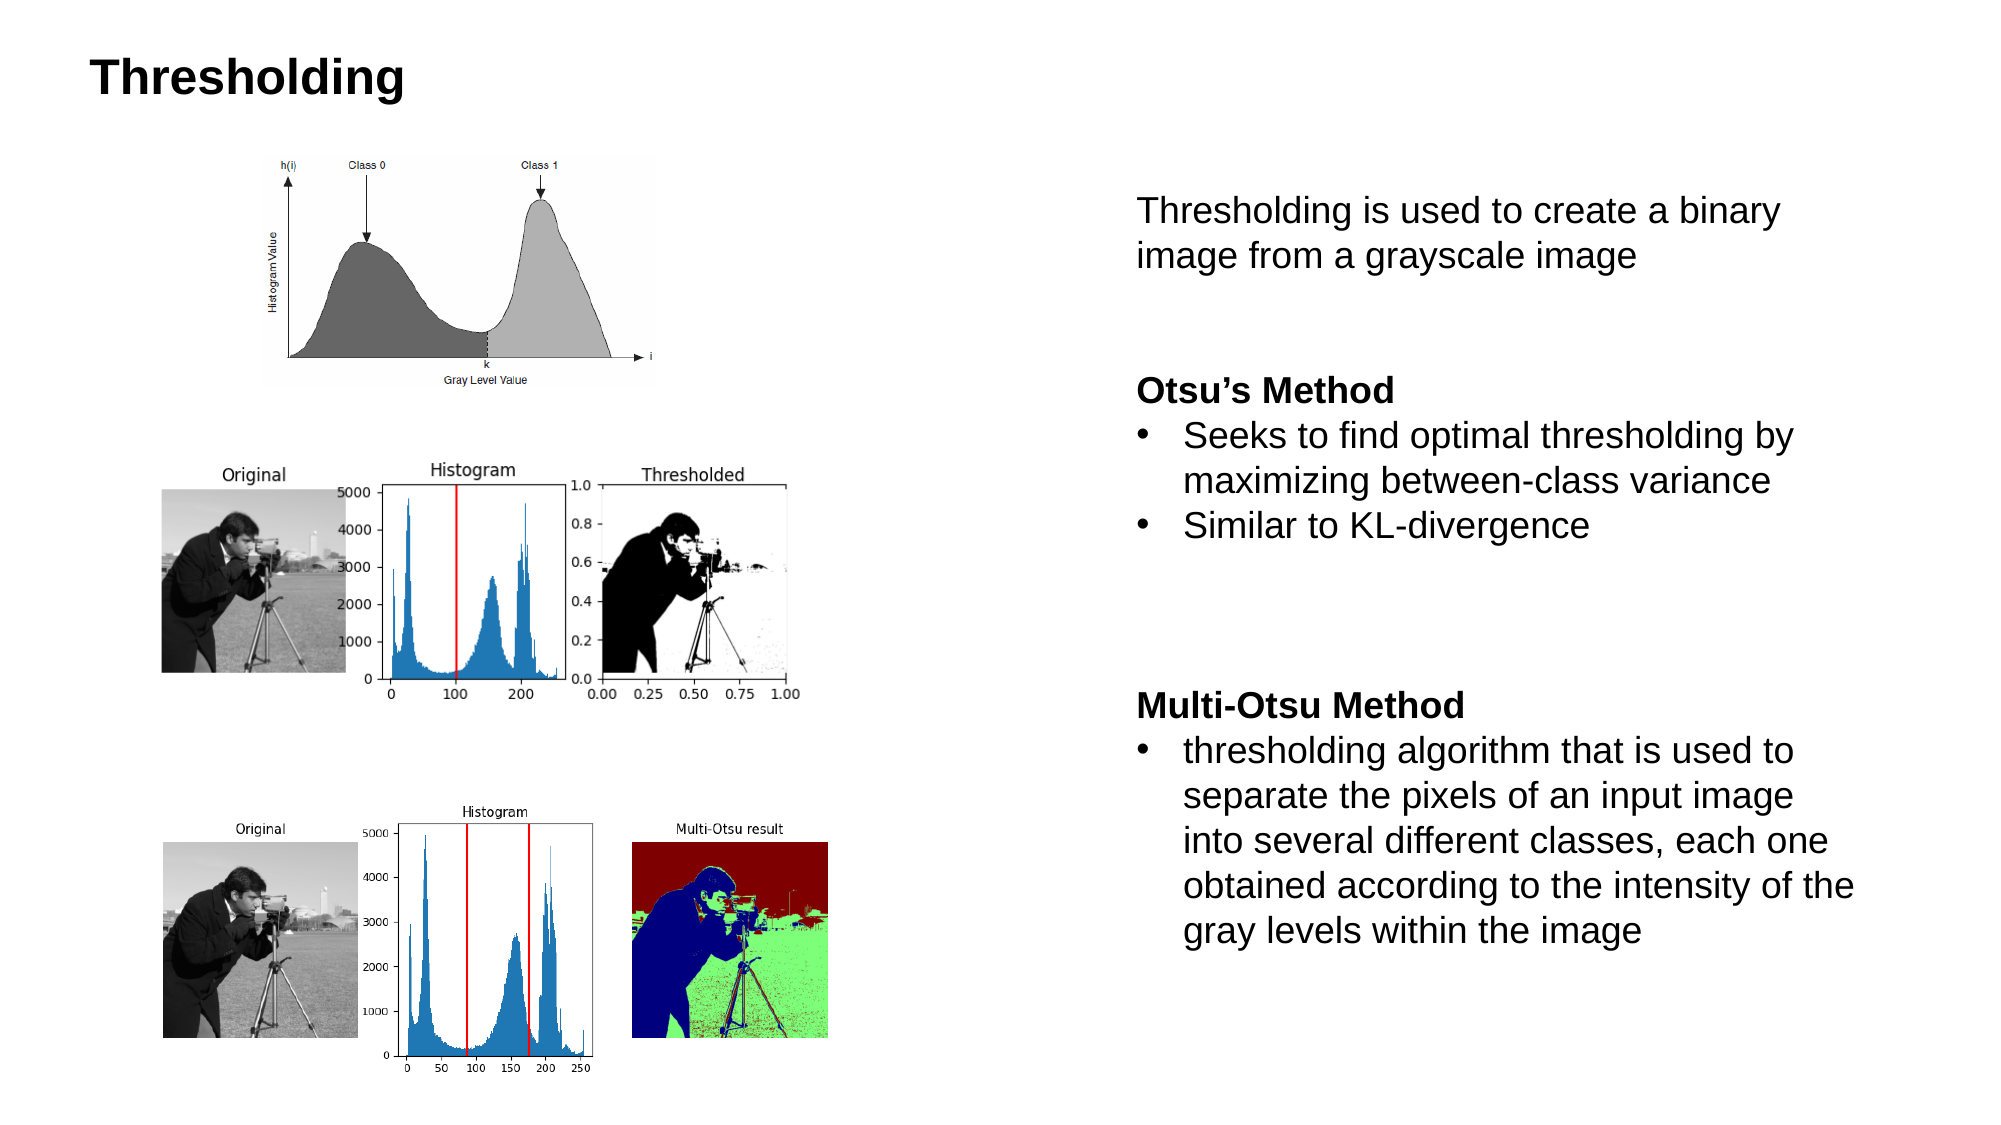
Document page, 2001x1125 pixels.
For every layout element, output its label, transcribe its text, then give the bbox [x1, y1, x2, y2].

picture [261, 154, 657, 388]
picture [61, 454, 866, 706]
text_box Thresholding [74, 37, 1933, 113]
text_box Thresholding is used to create a binary image from a grayscale image Otsu’s Method Seeks to find optimal thresholding by maximizing between-class variance Similar to KL-divergence Multi-Otsu Method thresholding algorithm that is used to separate the pixels of an input image into several different classes, each one obtained according to the intensity of the gray levels within the image [1121, 178, 1871, 959]
picture [55, 787, 913, 1089]
